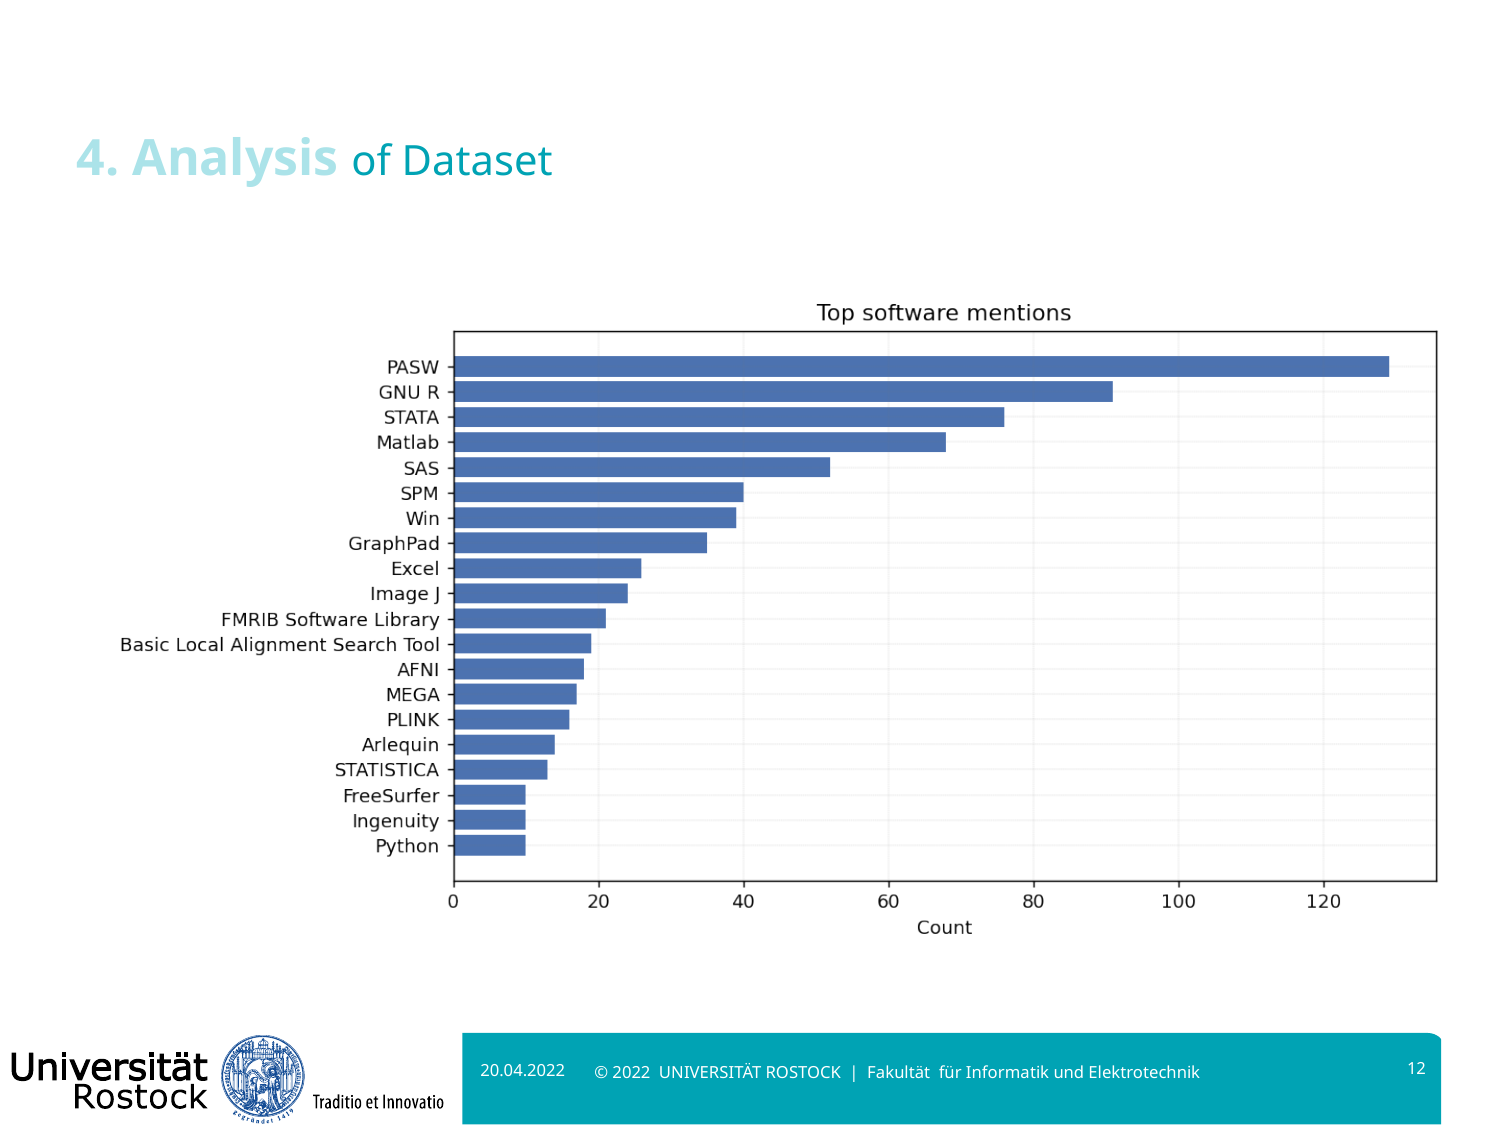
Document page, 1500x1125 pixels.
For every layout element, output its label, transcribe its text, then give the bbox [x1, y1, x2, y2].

slide_number 12 [1360, 1051, 1442, 1096]
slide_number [480, 1051, 595, 1096]
title 4. Analysis of Dataset [76, 65, 1442, 209]
footer © 2022 UNIVERSITÄT ROSTOCK | Fakultät für Informatik und Elektrotechnik [594, 1054, 1360, 1096]
picture [100, 280, 1448, 947]
